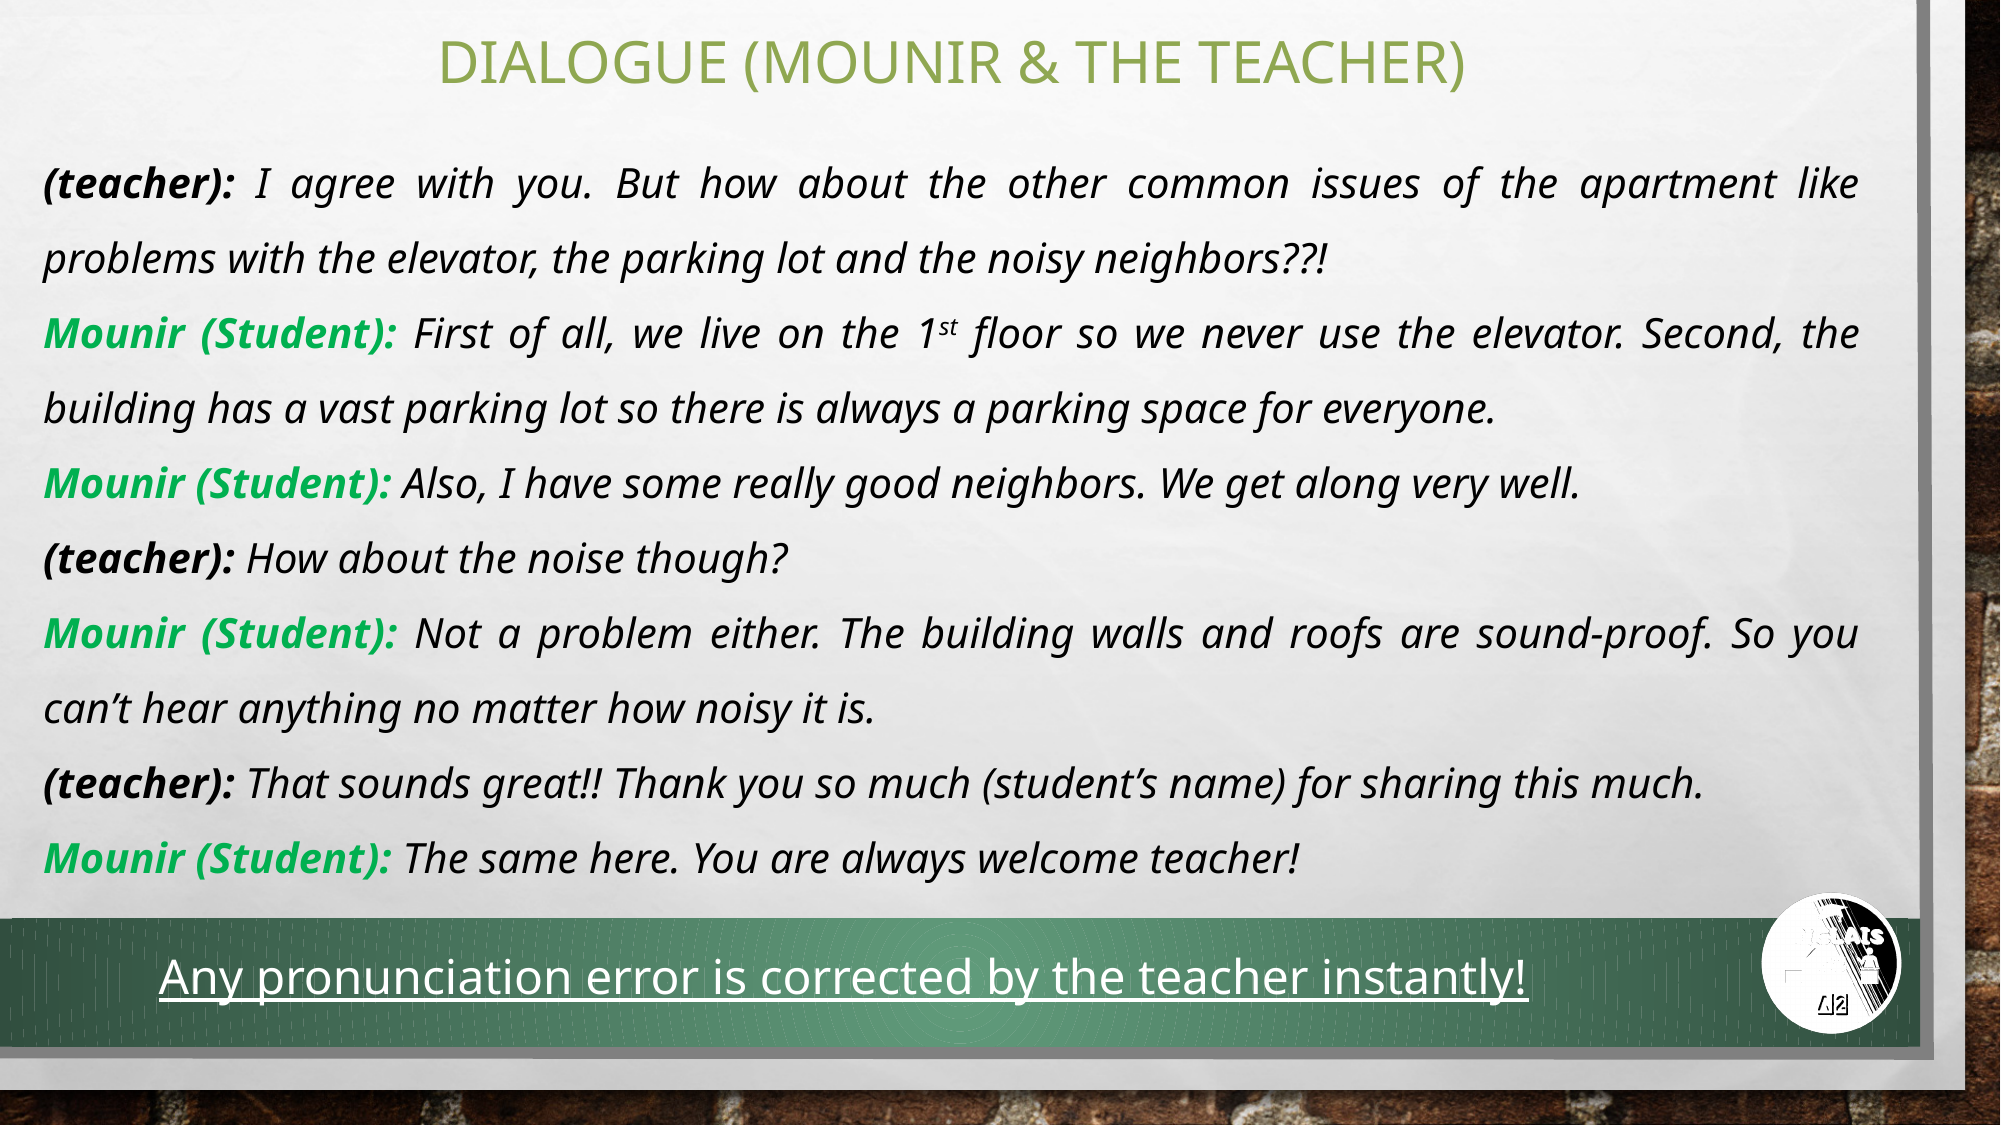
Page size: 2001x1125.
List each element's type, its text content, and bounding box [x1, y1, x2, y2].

picture [0, 0, 2000, 1125]
text_box (teacher): I agree with you. But how about the other common issues of the apartment like problems with the elevator, the parking lot and the noisy neighbors??! Mounir (Student): First of all, we live on the 1st floor so we never use the elevator. Second, the building has a vast parking lot so there is always a parking space for everyone. Mounir (Student): Also, I have some really good neighbors. We get along very well. (teacher): How about the noise though? Mounir (Student): Not a problem either. The building walls and roofs are sound-proof. So you can’t hear anything no matter how noisy it is. (teacher): That sounds great!! Thank you so much (student’s name) for sharing this much. Mounir (Student): The same here. You are always welcome teacher! [28, 124, 1876, 965]
title Dialogue (Mounir & The teacher) [261, 5, 1643, 125]
text_box Any pronunciation error is corrected by the teacher instantly! [143, 891, 1943, 1100]
picture [1759, 891, 1904, 1035]
